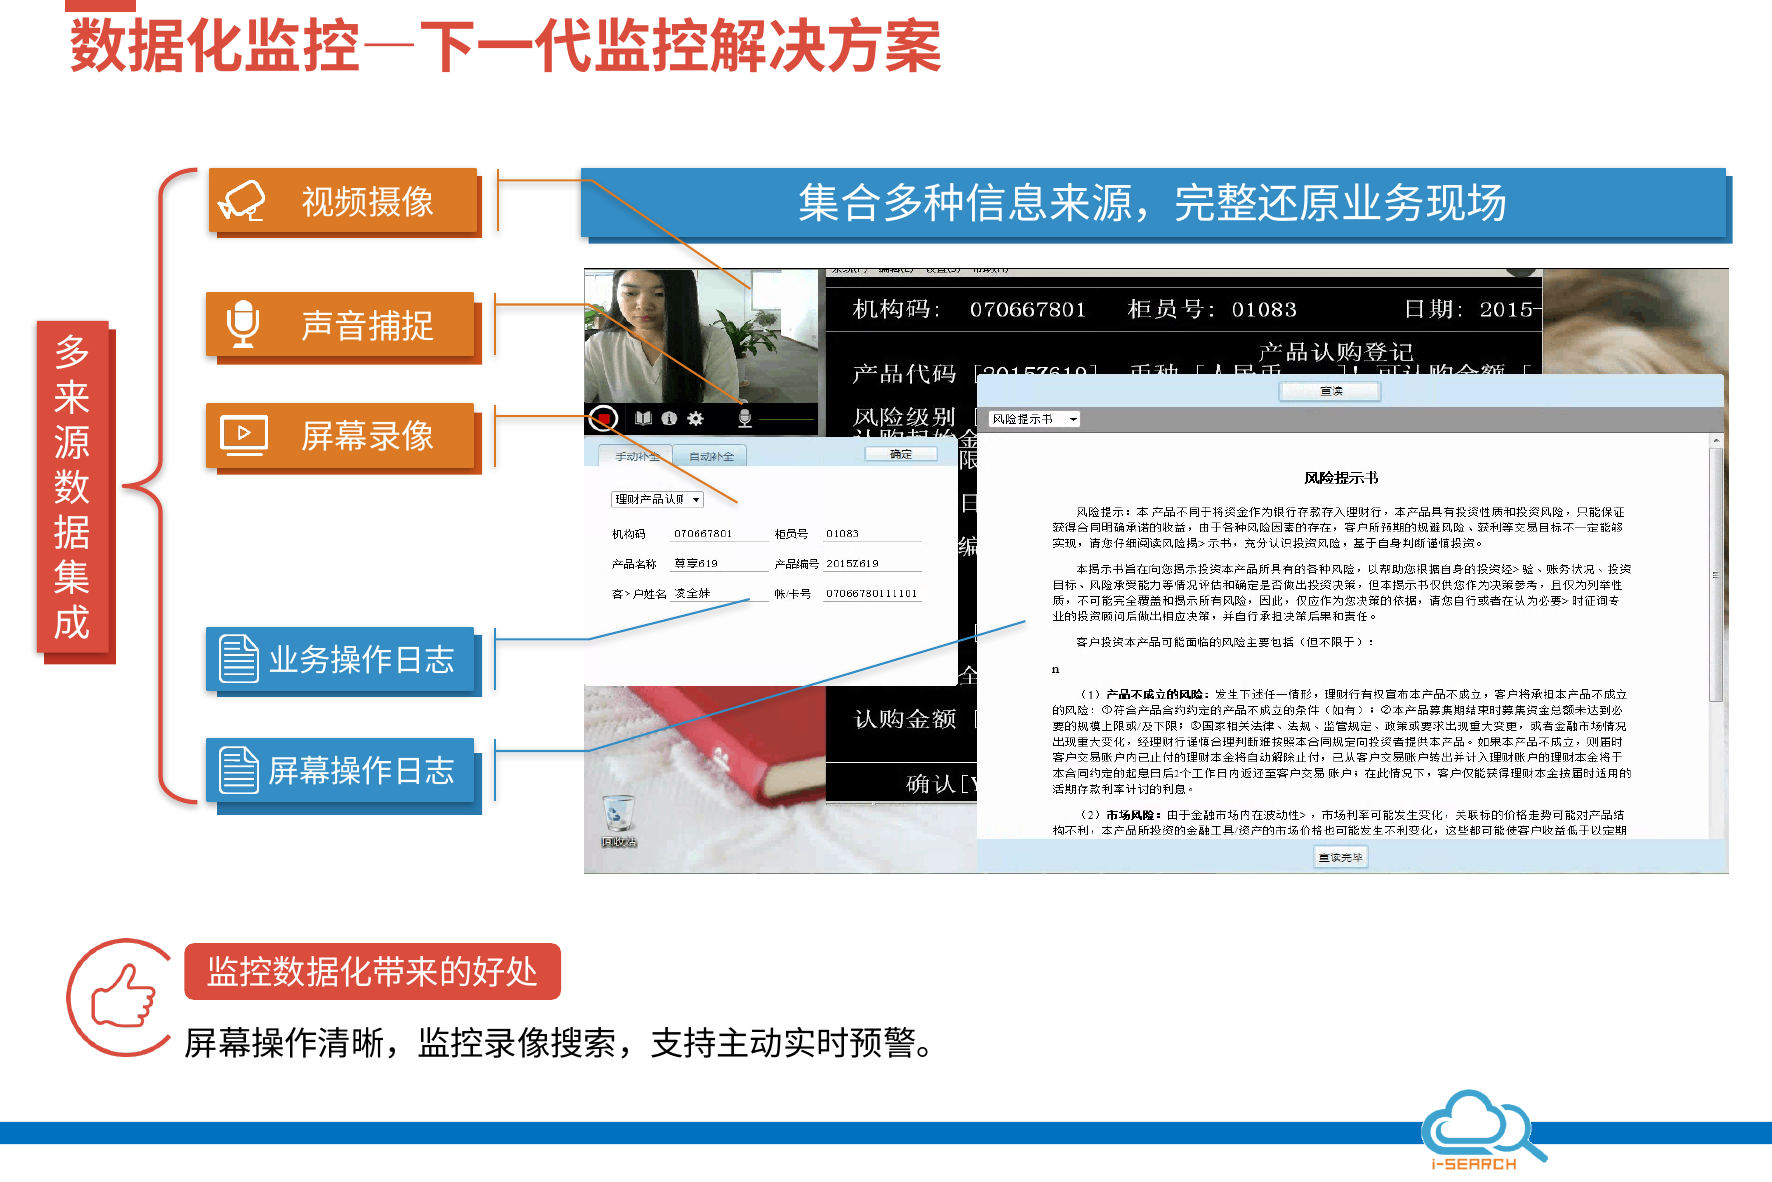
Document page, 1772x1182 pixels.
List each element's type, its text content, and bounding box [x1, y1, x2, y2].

picture [216, 179, 265, 221]
picture [219, 746, 259, 795]
picture [1417, 1086, 1551, 1174]
text_box 数据化监控—下一代监控解决方案 [54, 2, 958, 87]
text_box [494, 292, 579, 355]
picture [66, 938, 171, 1058]
text_box 多来源数据集成 [36, 320, 109, 653]
text_box [207, 292, 473, 356]
text_box [207, 404, 473, 467]
text_box 集合多种信息来源，完整还原业务现场 [581, 168, 1726, 237]
text_box [473, 633, 484, 699]
text_box 业务操作日志 [207, 627, 473, 690]
text_box [215, 751, 484, 817]
picture [219, 634, 259, 683]
picture [227, 300, 259, 348]
text_box 声音捕捉 [286, 297, 450, 353]
text_box [215, 301, 484, 367]
picture [220, 415, 269, 456]
text_box [691, 174, 1735, 246]
text_box [210, 168, 476, 232]
text_box [215, 411, 484, 477]
picture [584, 267, 1729, 874]
text_box 视频摄像 [286, 173, 450, 229]
text_box 屏幕操作日志 [207, 739, 473, 802]
text_box [497, 168, 719, 266]
text_box [121, 167, 198, 805]
text_box [42, 327, 118, 667]
text_box [475, 174, 484, 240]
text_box 监控数据化带来的好处 [184, 943, 562, 1000]
text_box 屏幕操作清晰，监控录像搜索，支持主动实时预警。 [170, 1006, 1078, 1070]
text_box 屏幕录像 [286, 407, 450, 463]
